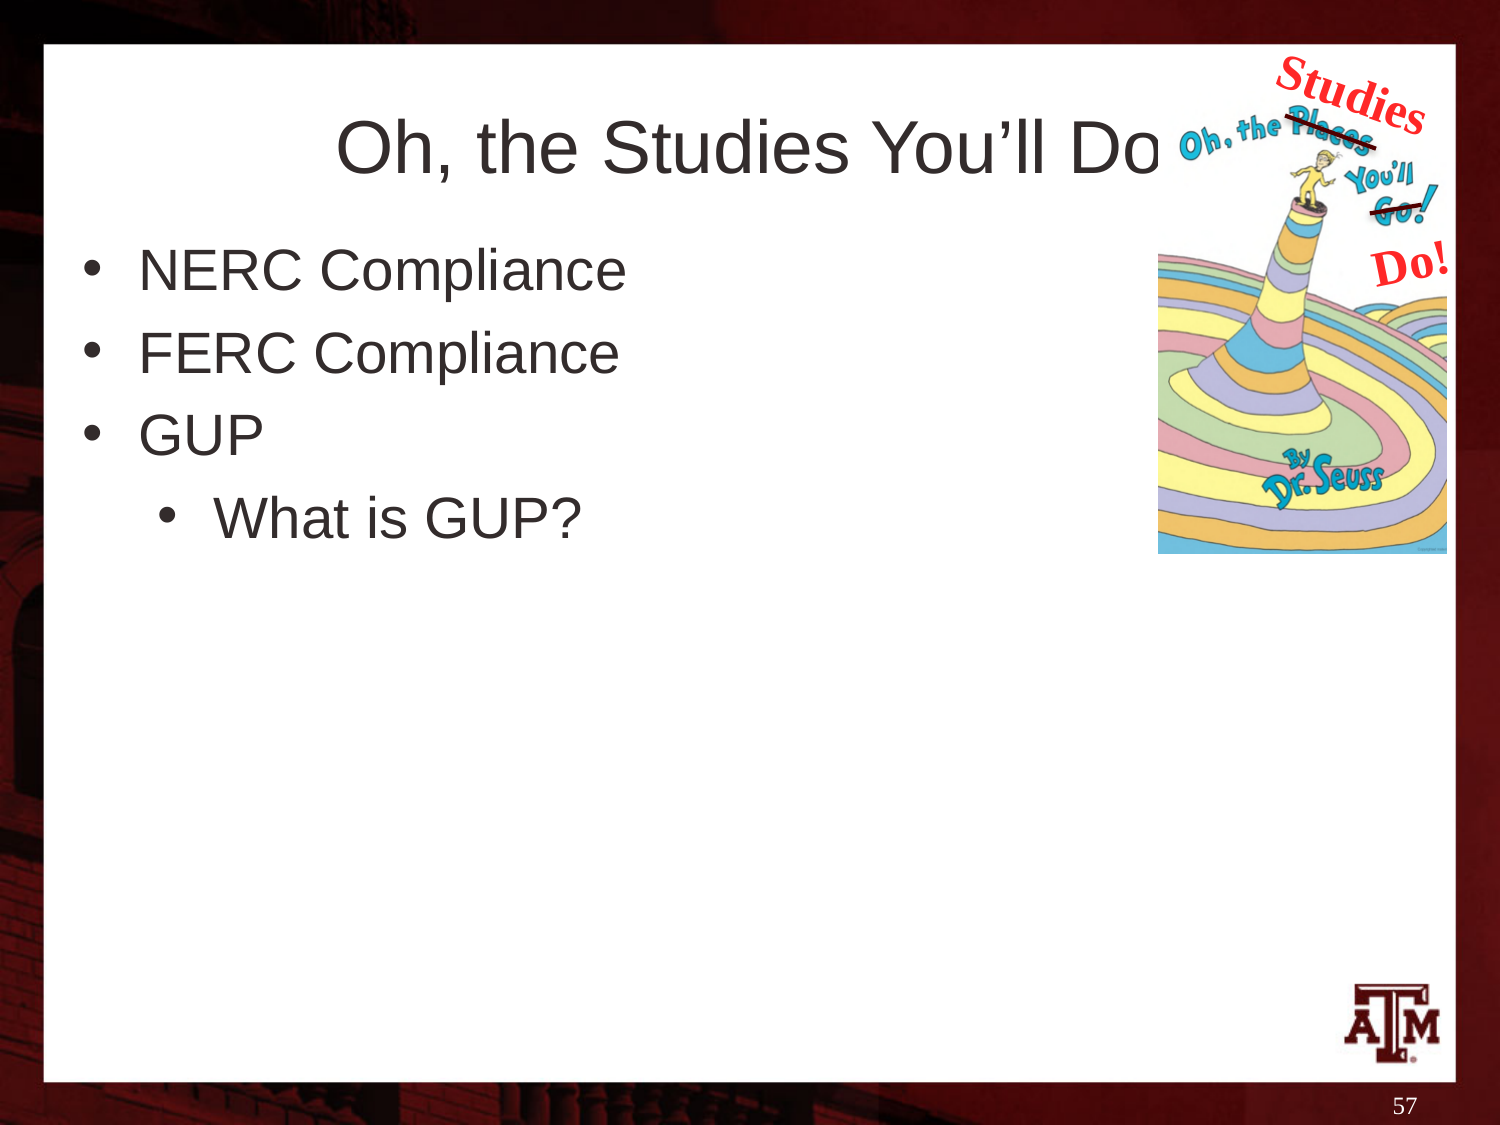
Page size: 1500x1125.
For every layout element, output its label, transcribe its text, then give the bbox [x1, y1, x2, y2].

picture [0, 0, 1500, 1125]
title Oh, the Studies You’ll Do [74, 53, 1152, 224]
list NERC Compliance FERC Compliance GUP What is GUP? [74, 224, 1426, 935]
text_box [1158, 20, 1500, 555]
slide_number 57 [1382, 1081, 1426, 1125]
